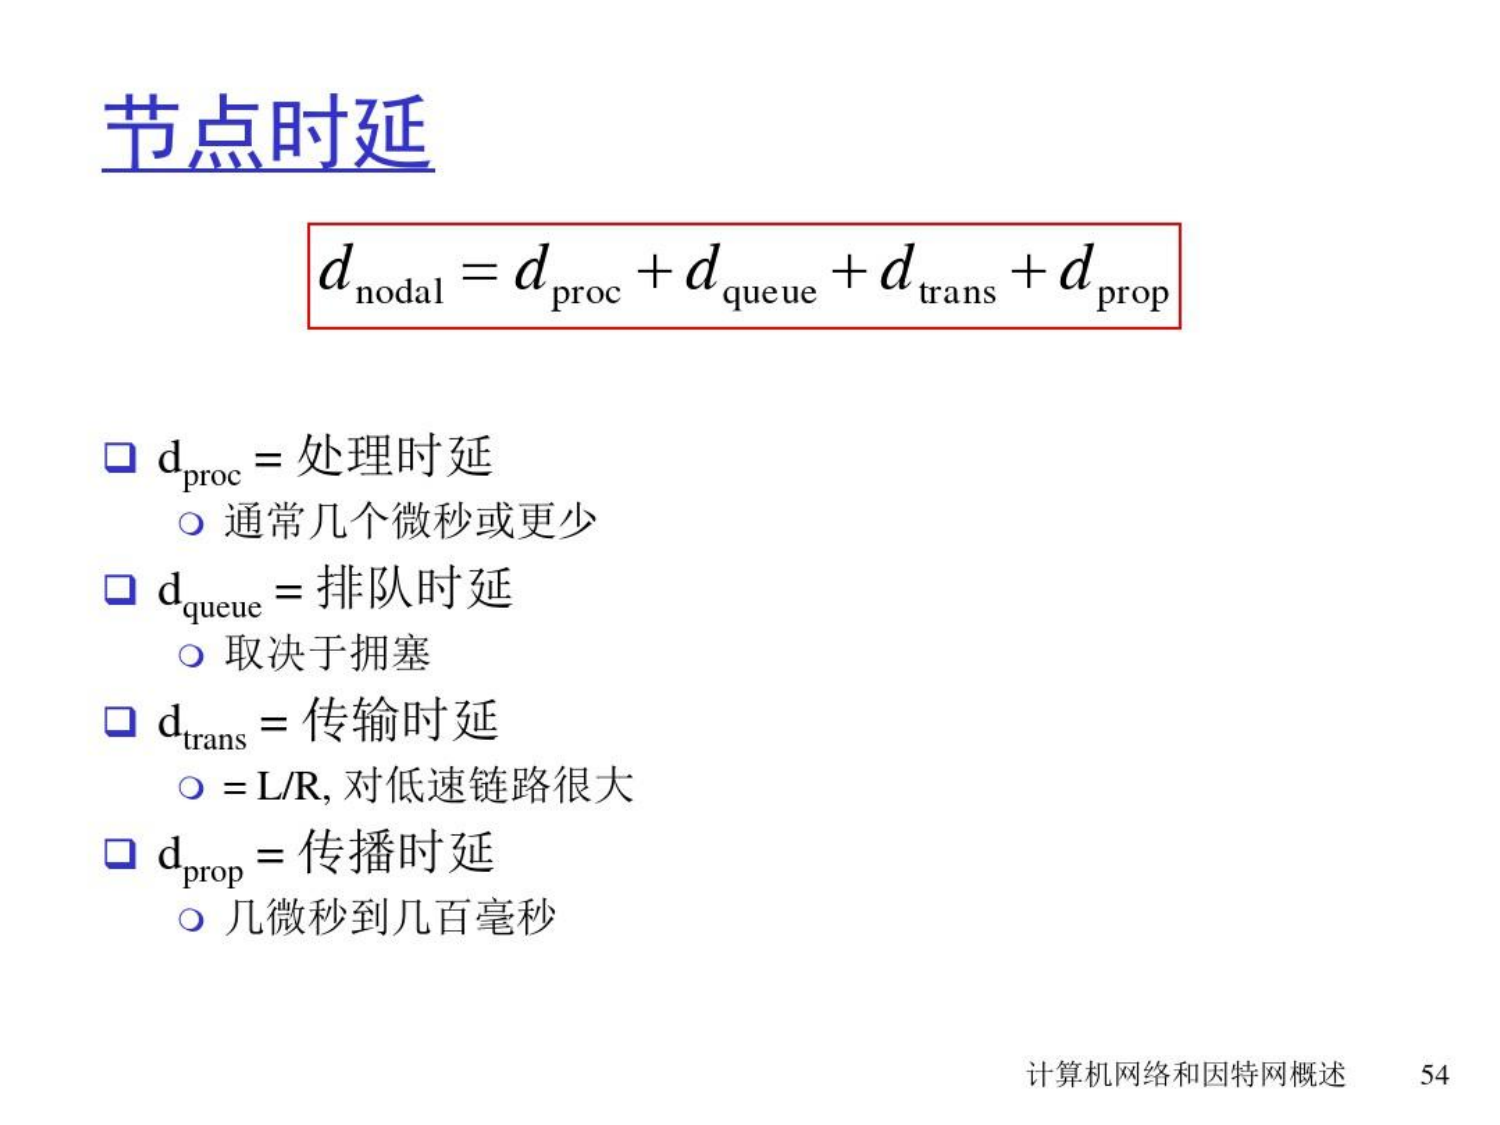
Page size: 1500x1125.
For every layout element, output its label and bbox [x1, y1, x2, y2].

text_box [0, 0, 1500, 1125]
